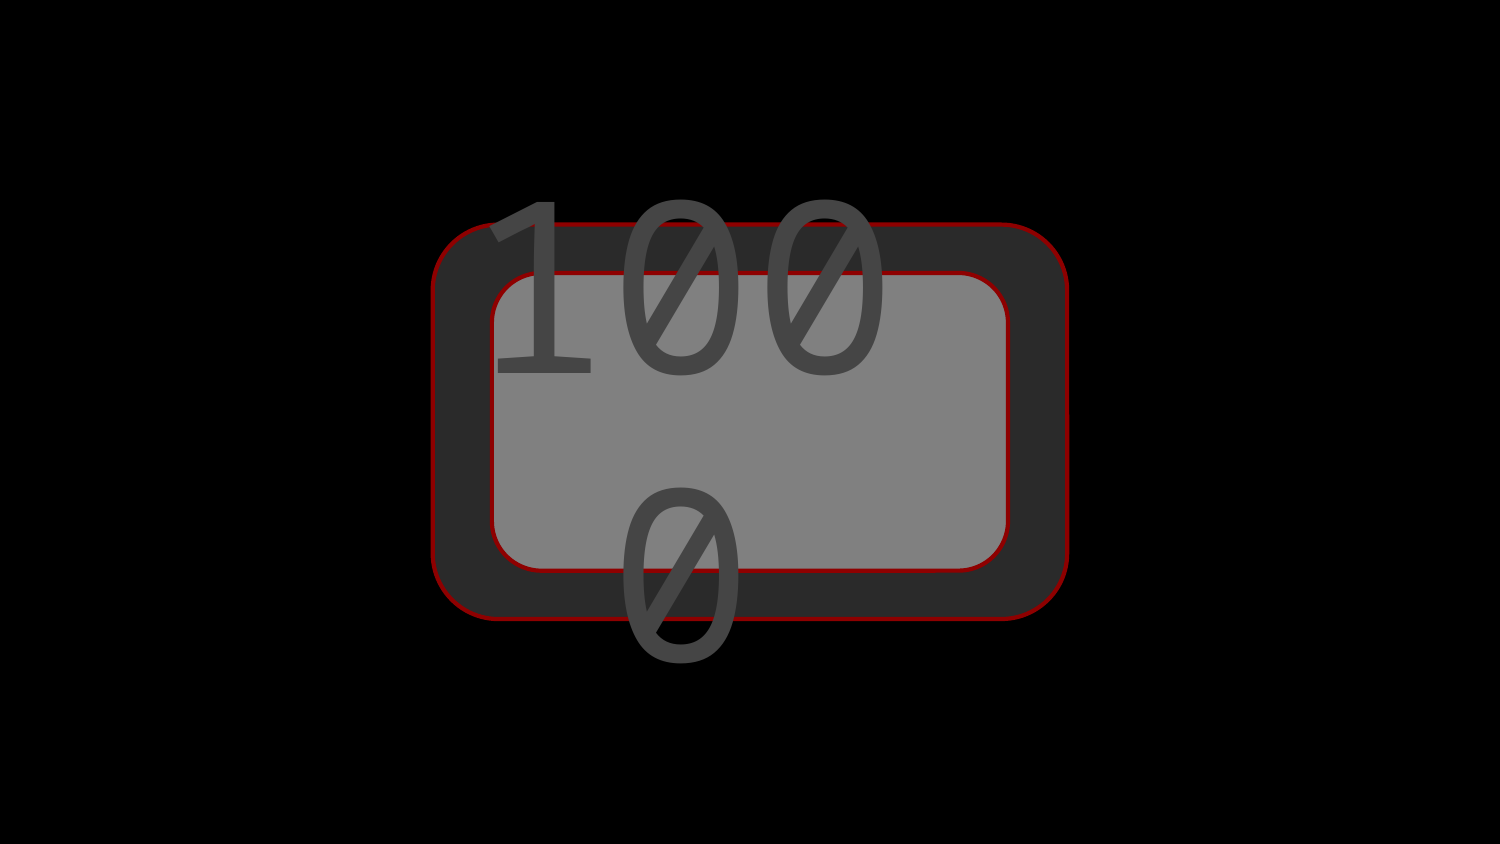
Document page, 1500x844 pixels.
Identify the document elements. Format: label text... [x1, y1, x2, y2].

text_box 1000 [398, 339, 965, 504]
text_box [489, 270, 1011, 573]
text_box [430, 222, 1070, 622]
